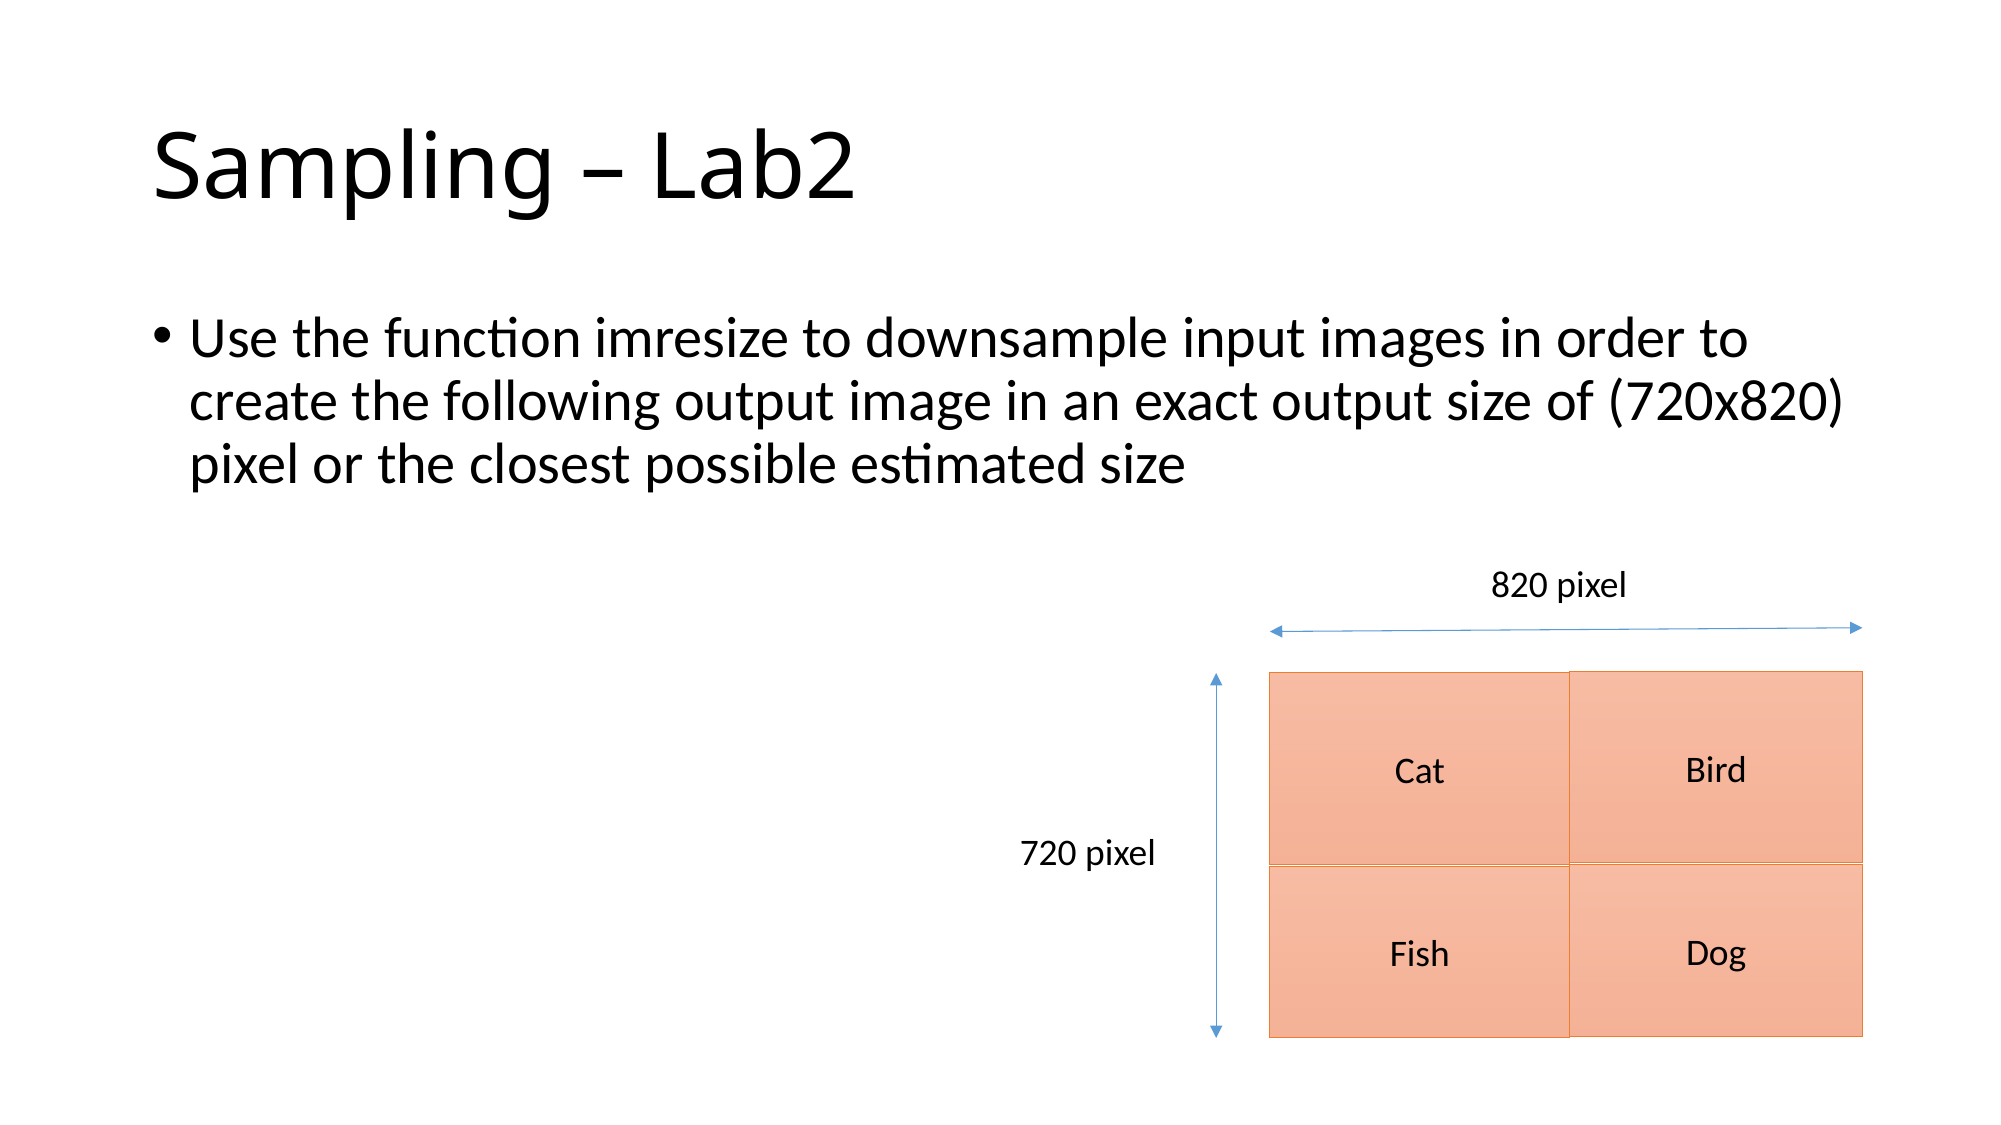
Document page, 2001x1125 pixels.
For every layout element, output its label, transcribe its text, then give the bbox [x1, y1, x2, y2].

title Sampling – Lab2 [137, 59, 1863, 278]
list Use the function imresize to downsample input images in order to create the following output image in an exact output size of (720x820) pixel or the closest possible estimated size [137, 299, 1863, 506]
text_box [1005, 552, 1863, 1038]
